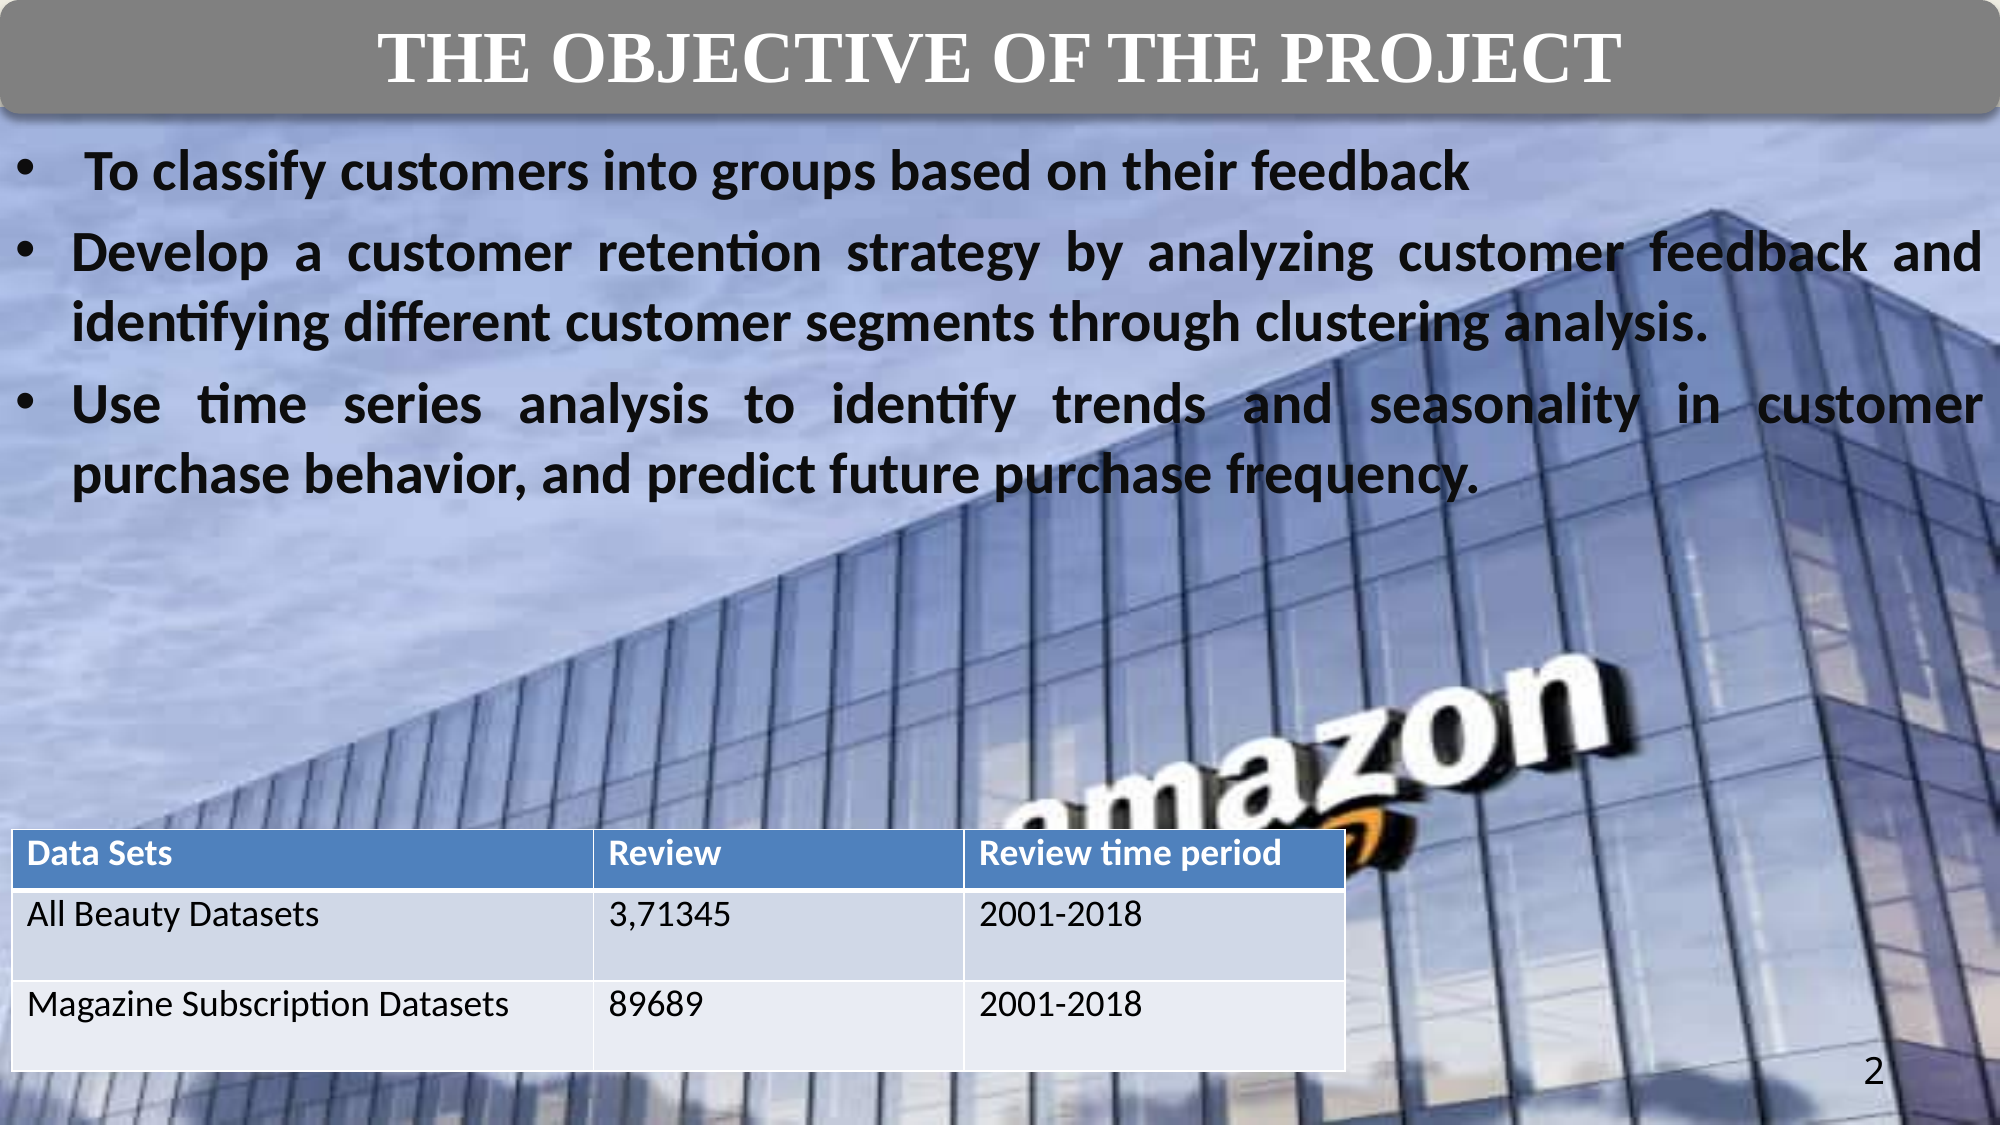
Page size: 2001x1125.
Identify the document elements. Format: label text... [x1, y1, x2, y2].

title THE OBJECTIVE OF THE PROJECT [0, 2, 2000, 106]
picture [0, 106, 2000, 1125]
